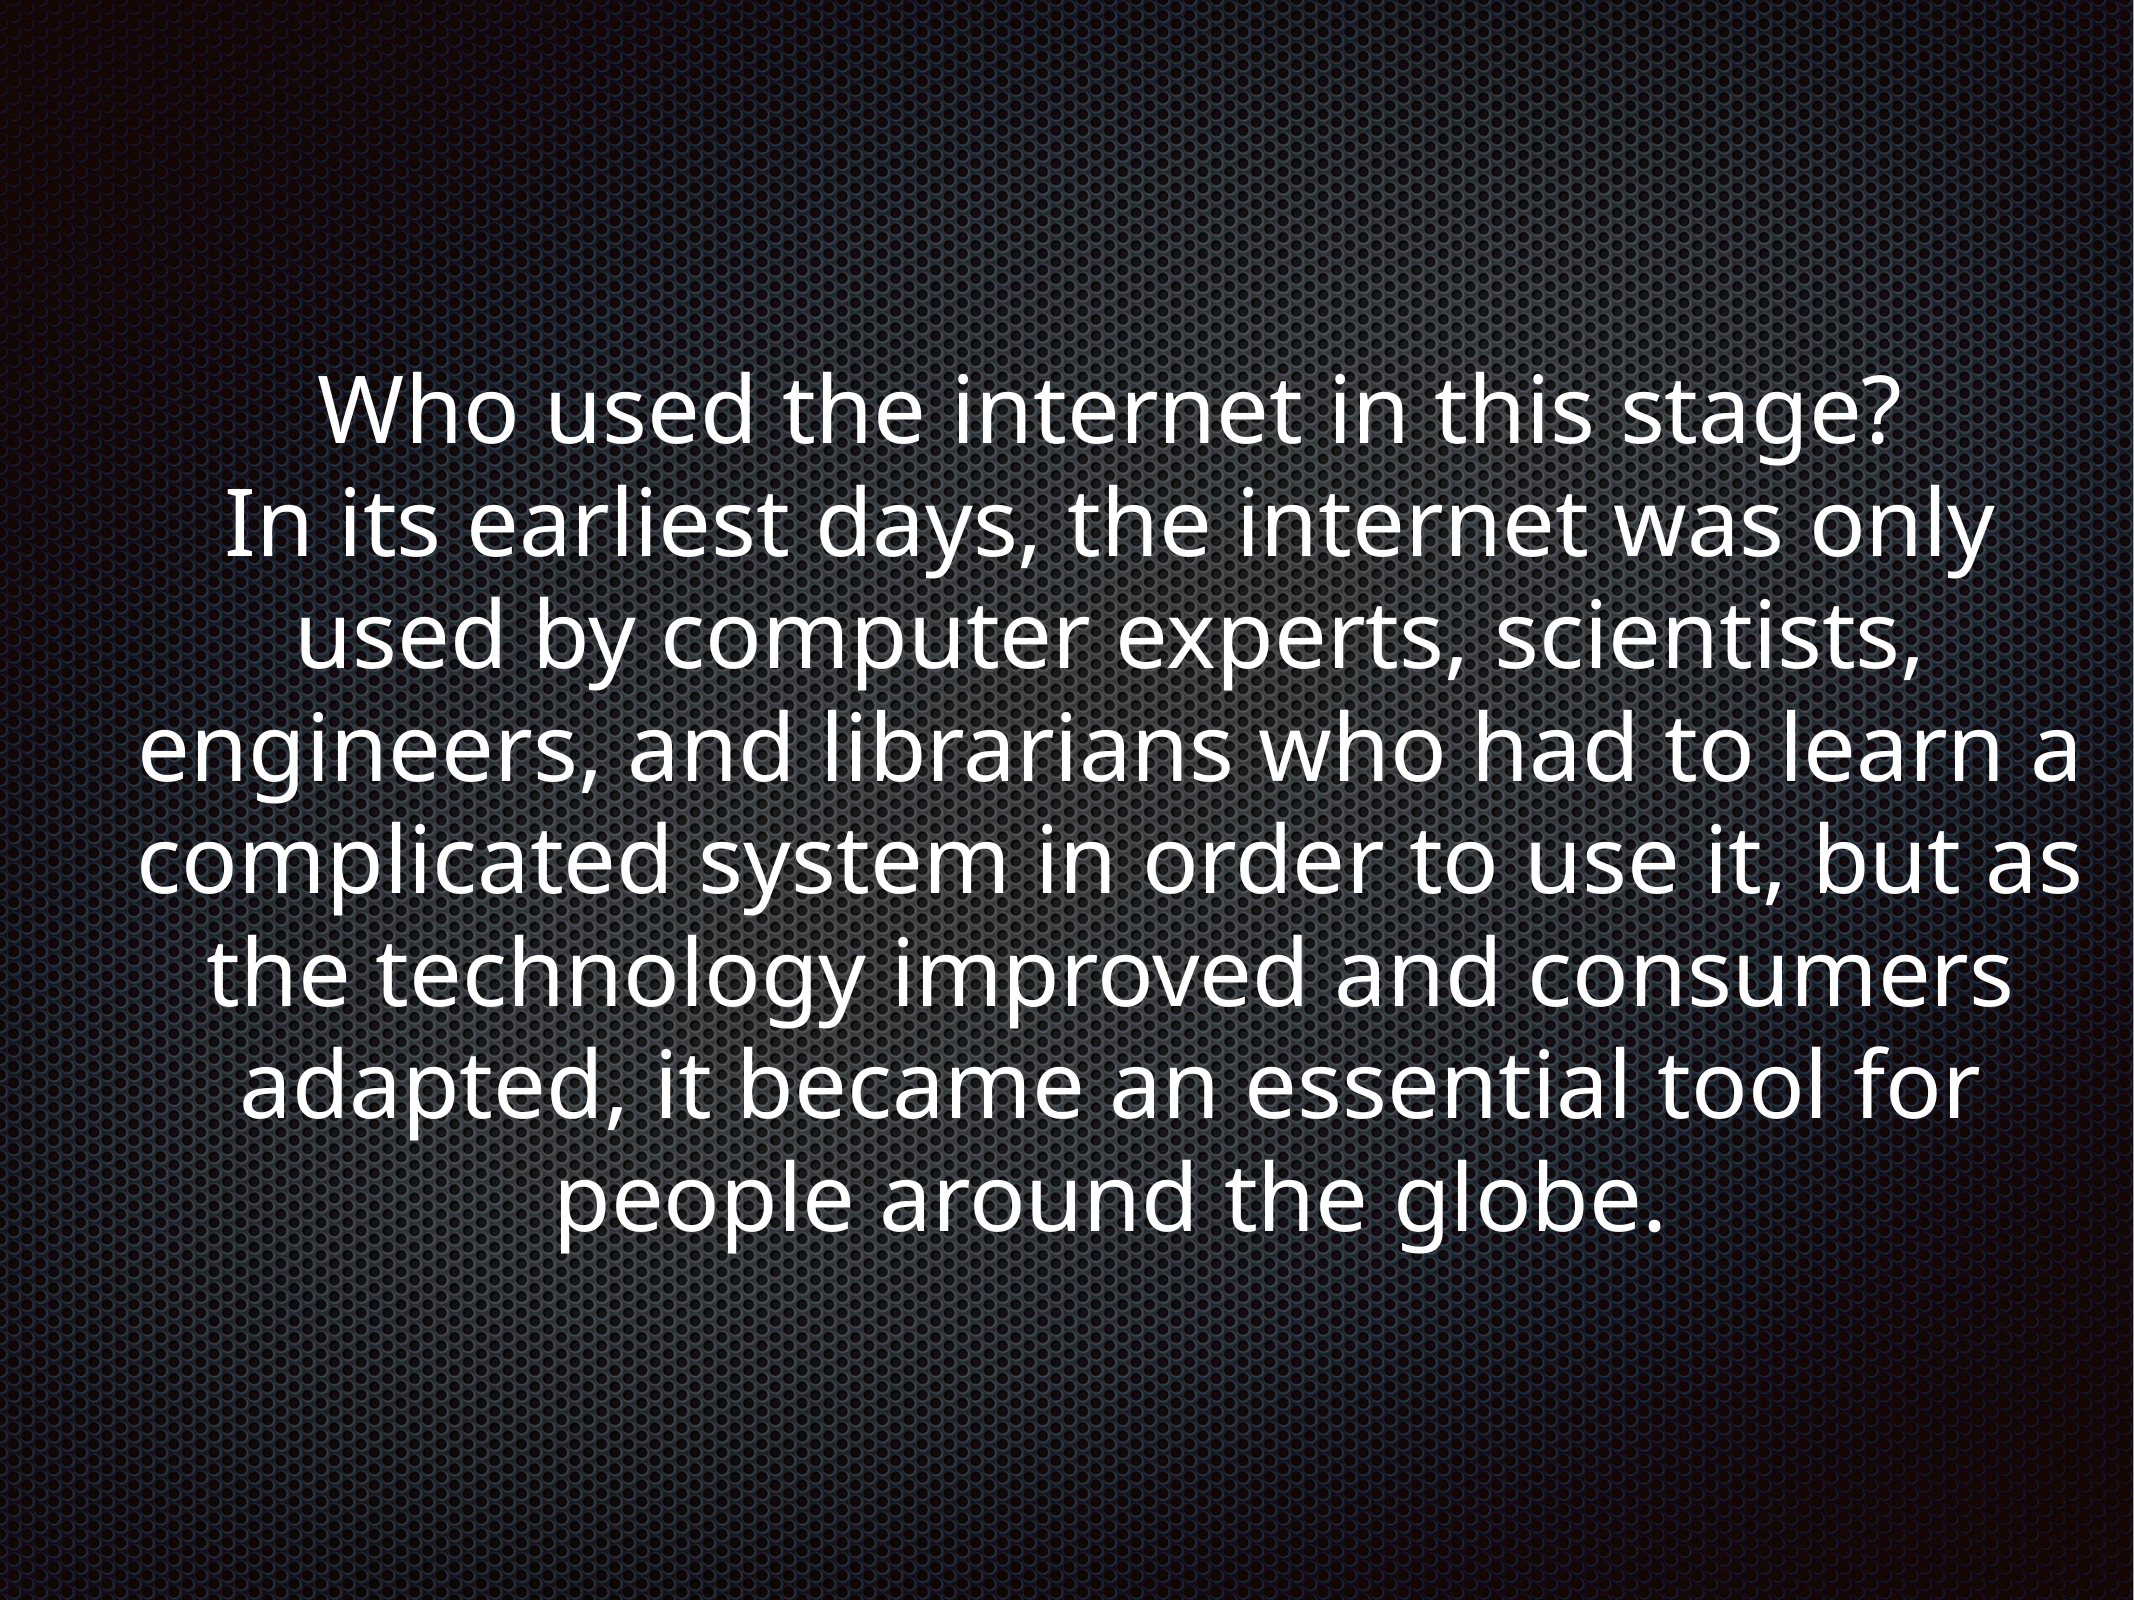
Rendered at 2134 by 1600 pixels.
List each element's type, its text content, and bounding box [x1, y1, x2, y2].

text_box Who used the internet in this stage? In its earliest days, the internet was only used by computer experts, scientists, engineers, and librarians who had to learn a complicated system in order to use it, but as the technology improved and consumers adapted, it became an essential tool for people around the globe. [107, 341, 2115, 1259]
picture [0, 0, 2134, 1600]
